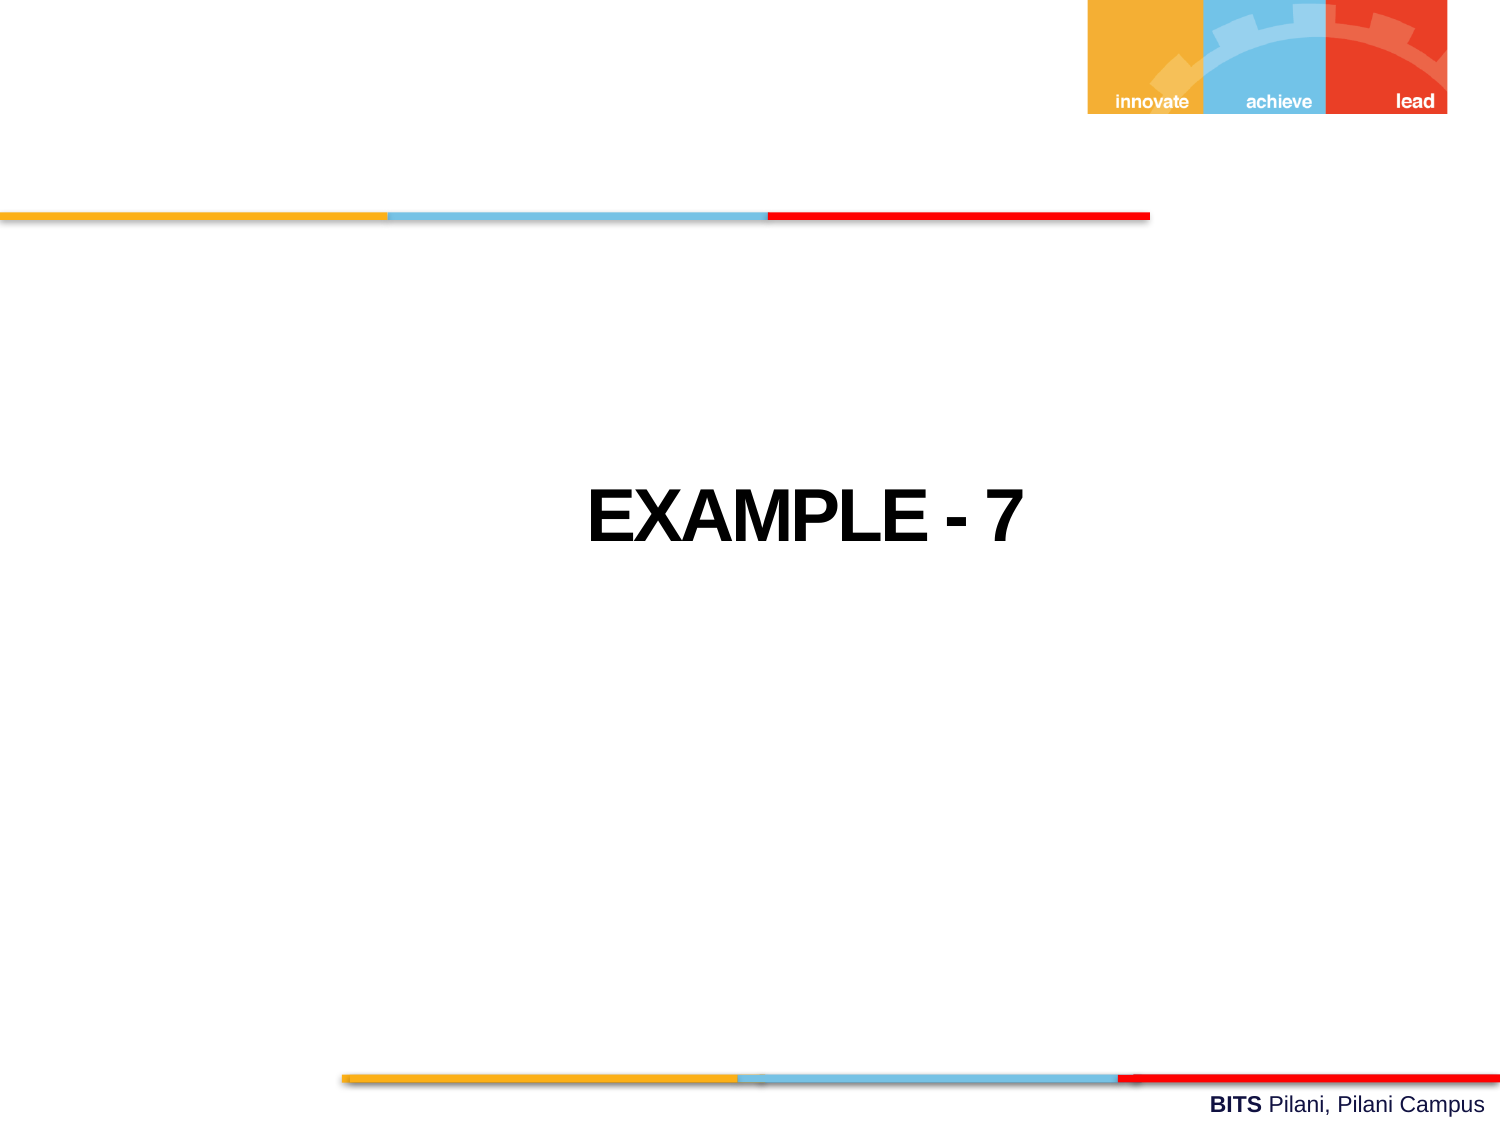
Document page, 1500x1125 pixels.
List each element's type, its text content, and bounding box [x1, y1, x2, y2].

list EXAMPLE - 7 [287, 425, 1325, 613]
picture [1087, 0, 1448, 114]
